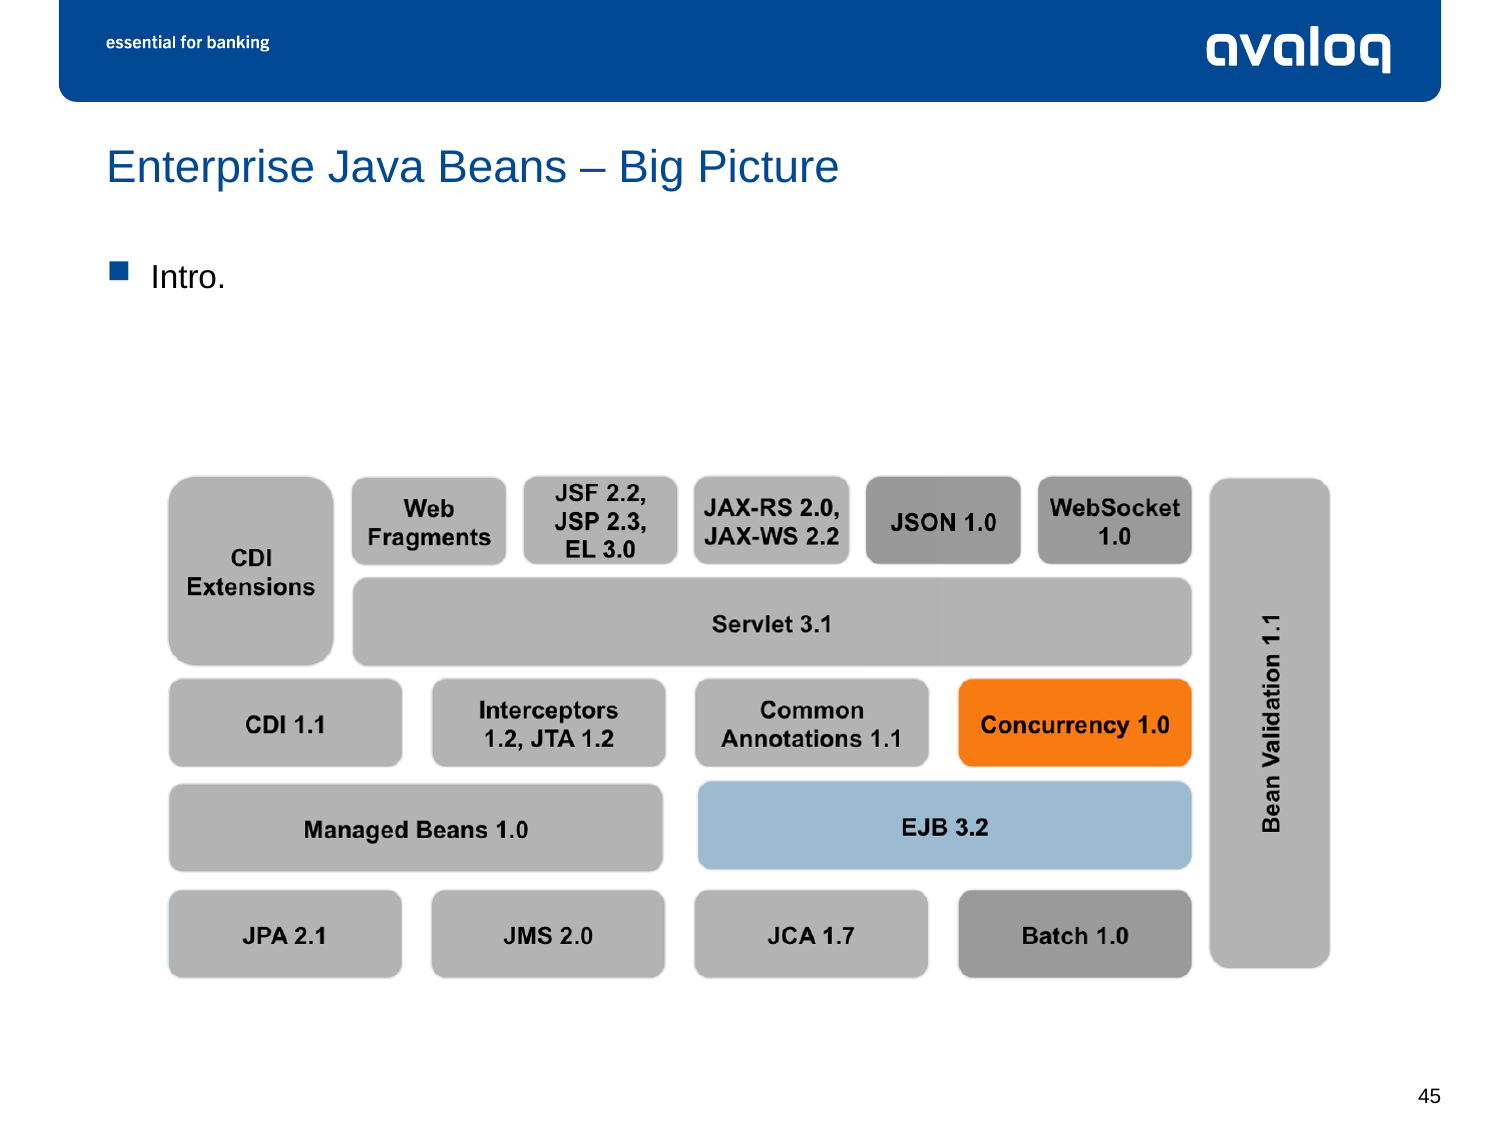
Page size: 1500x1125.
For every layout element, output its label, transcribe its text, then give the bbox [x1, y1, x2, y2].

picture [158, 466, 1342, 988]
slide_number 45 [1200, 1082, 1442, 1112]
list Intro. [105, 255, 1394, 1042]
title Enterprise Java Beans – Big Picture [105, 142, 1394, 215]
